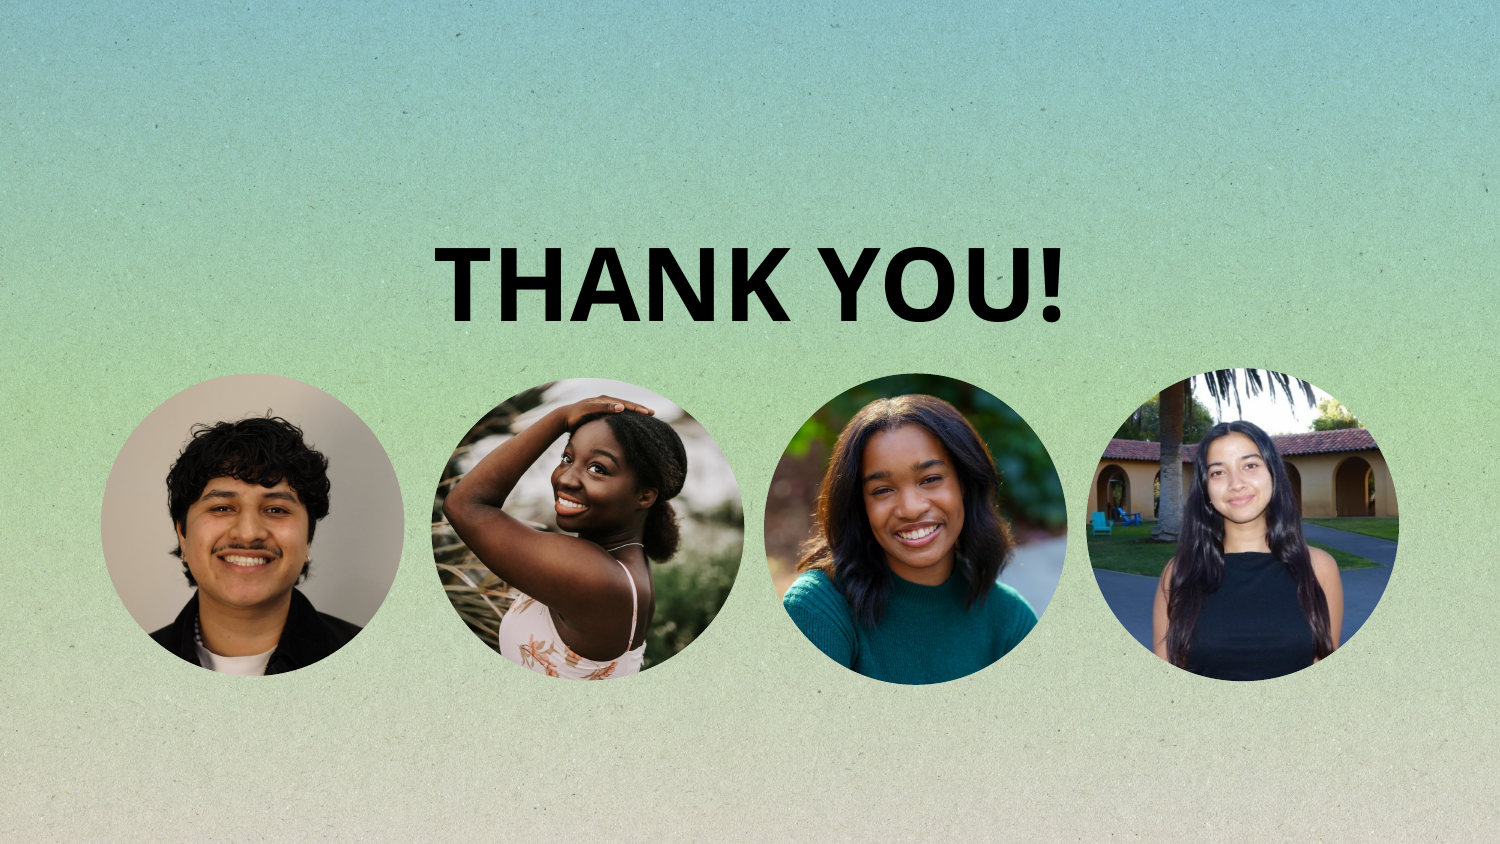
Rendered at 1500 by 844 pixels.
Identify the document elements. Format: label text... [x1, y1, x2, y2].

text_box THANK YOU! [123, 204, 1377, 357]
picture [0, 0, 1500, 844]
